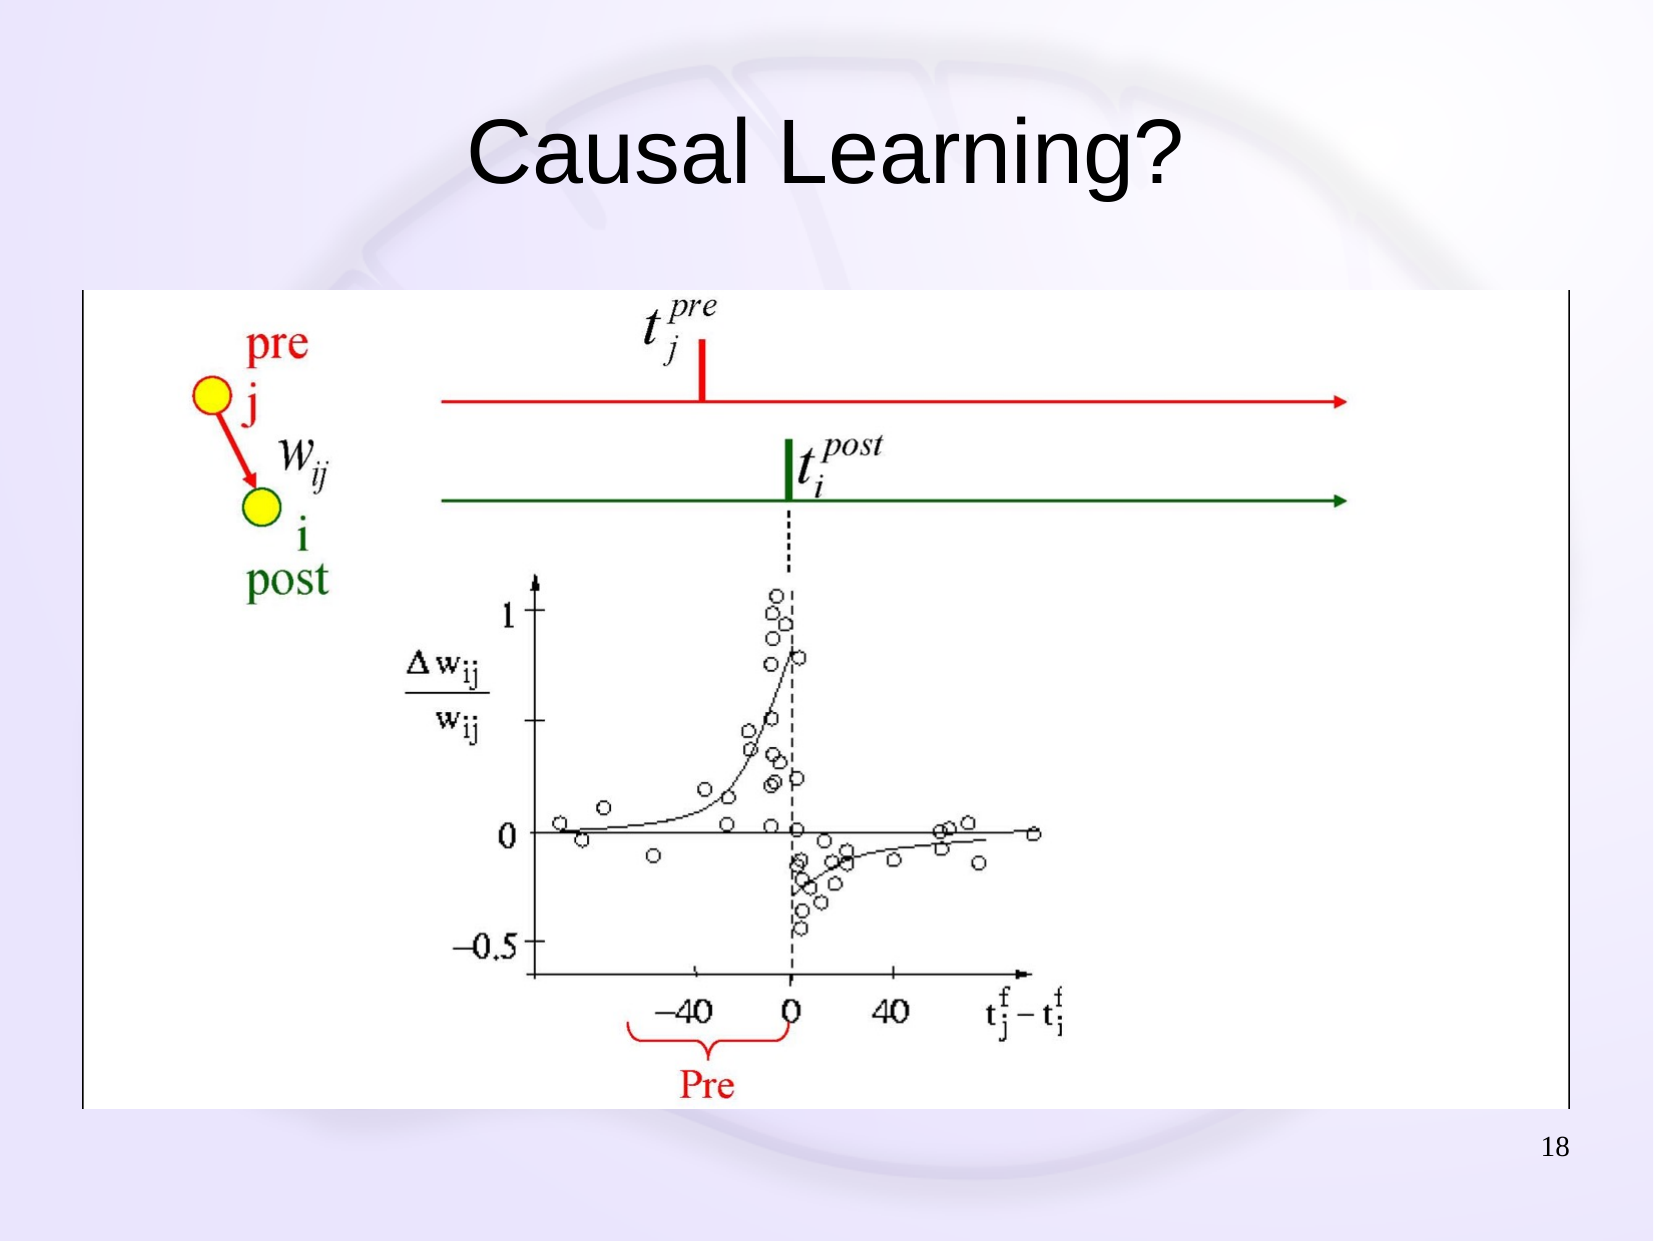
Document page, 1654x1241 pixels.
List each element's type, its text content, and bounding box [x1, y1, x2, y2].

slide_number 18 [1184, 1129, 1571, 1216]
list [82, 290, 1571, 1110]
title Causal Learning? [82, 49, 1571, 257]
picture [0, 0, 1654, 1241]
